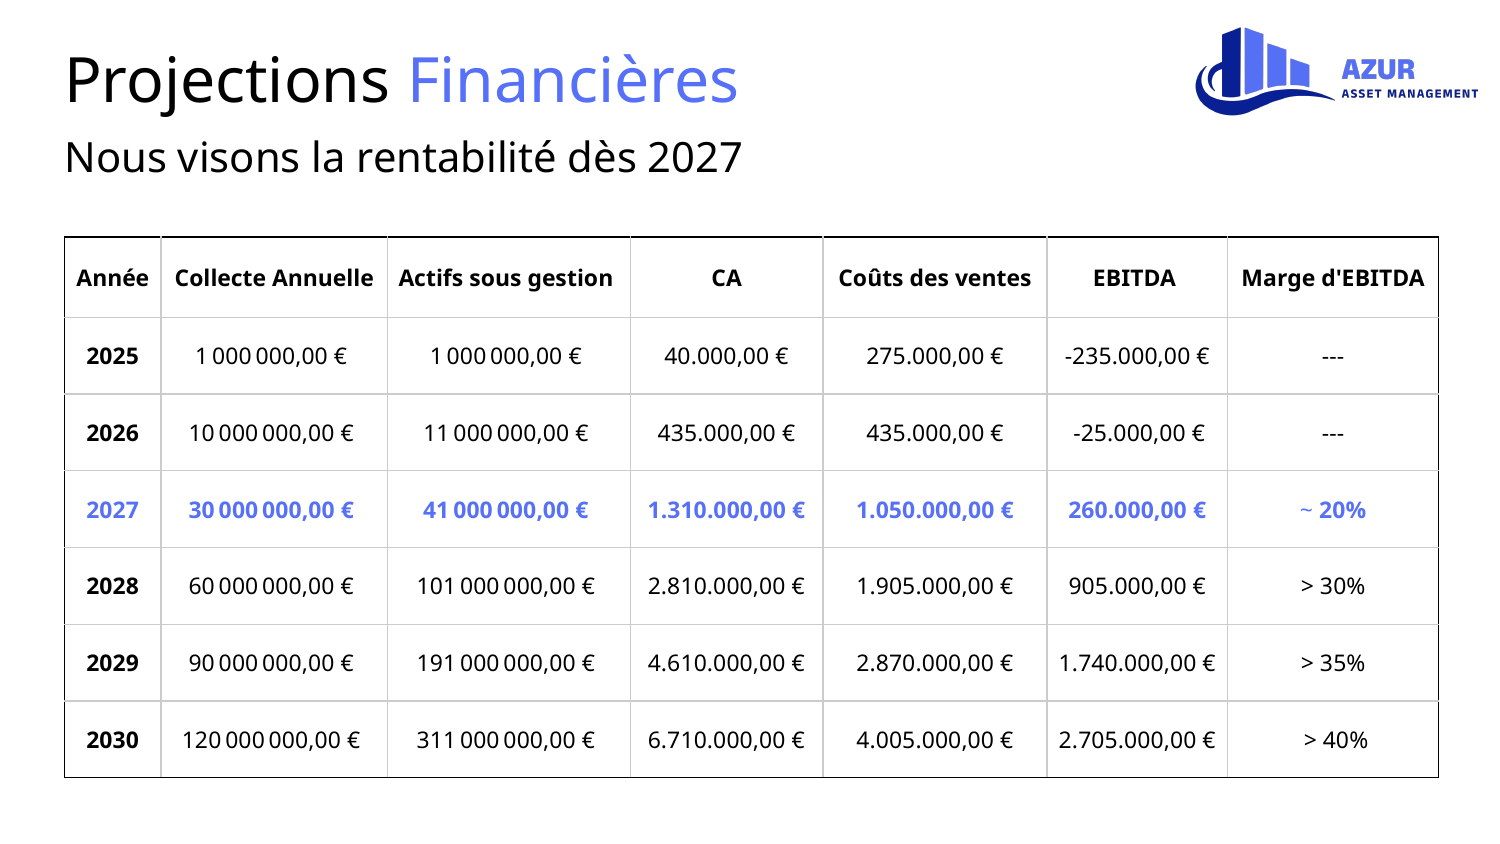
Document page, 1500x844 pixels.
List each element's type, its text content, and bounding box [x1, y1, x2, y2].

table_cell 2027 [65, 471, 160, 547]
table_header Année [65, 238, 160, 317]
table_header Coûts des ventes [824, 238, 1046, 317]
table_header Marge d'EBITDA [1228, 238, 1438, 317]
table_cell 2028 [65, 548, 160, 624]
table_cell 30 000 000,00 € [162, 471, 387, 547]
table_cell -235.000,00 € [1048, 318, 1227, 393]
table_cell 191 000 000,00 € [388, 625, 630, 700]
table_cell ~ 20% [1228, 471, 1438, 547]
text_box Nous visons la rentabilité dès 2027 [49, 123, 1083, 189]
table_cell 1.740.000,00 € [1048, 625, 1227, 700]
table_cell 6.710.000,00 € [631, 702, 822, 777]
table_cell 1.905.000,00 € [824, 548, 1046, 624]
table_cell > 35% [1228, 625, 1438, 700]
table_cell 435.000,00 € [631, 395, 822, 470]
table_cell -25.000,00 € [1048, 395, 1227, 470]
table_cell 1 000 000,00 € [162, 318, 387, 393]
table_header EBITDA [1048, 238, 1227, 317]
table_header Collecte Annuelle [162, 238, 387, 317]
table_cell 2.810.000,00 € [631, 548, 822, 624]
table_cell 2025 [65, 318, 160, 393]
table_cell 101 000 000,00 € [388, 548, 630, 624]
table_header Actifs sous gestion [388, 238, 630, 317]
table_cell > 30% [1228, 548, 1438, 624]
table_cell 2.870.000,00 € [824, 625, 1046, 700]
table_cell 311 000 000,00 € [388, 702, 630, 777]
table_cell 2026 [65, 395, 160, 470]
text_box Projections Financières [49, 32, 1083, 123]
table_cell 2030 [65, 702, 160, 777]
table_cell 4.005.000,00 € [824, 702, 1046, 777]
table_cell 40.000,00 € [631, 318, 822, 393]
table_cell 4.610.000,00 € [631, 625, 822, 700]
table_cell 11 000 000,00 € [388, 395, 630, 470]
table_cell 905.000,00 € [1048, 548, 1227, 624]
table_header CA [631, 238, 822, 317]
table_cell 2029 [65, 625, 160, 700]
table_cell 275.000,00 € [824, 318, 1046, 393]
table_cell 260.000,00 € [1048, 471, 1227, 547]
table_cell --- [1228, 318, 1438, 393]
table_cell 10 000 000,00 € [162, 395, 387, 470]
table_cell 1.050.000,00 € [824, 471, 1046, 547]
table_cell 2.705.000,00 € [1048, 702, 1227, 777]
table_cell 41 000 000,00 € [388, 471, 630, 547]
table_cell 90 000 000,00 € [162, 625, 387, 700]
table_cell 1.310.000,00 € [631, 471, 822, 547]
table_cell 60 000 000,00 € [162, 548, 387, 624]
table_cell 120 000 000,00 € [162, 702, 387, 777]
table_cell --- [1228, 395, 1438, 470]
picture [1177, 17, 1486, 139]
table_cell 435.000,00 € [824, 395, 1046, 470]
table_cell 1 000 000,00 € [388, 318, 630, 393]
table_cell > 40% [1228, 702, 1438, 777]
